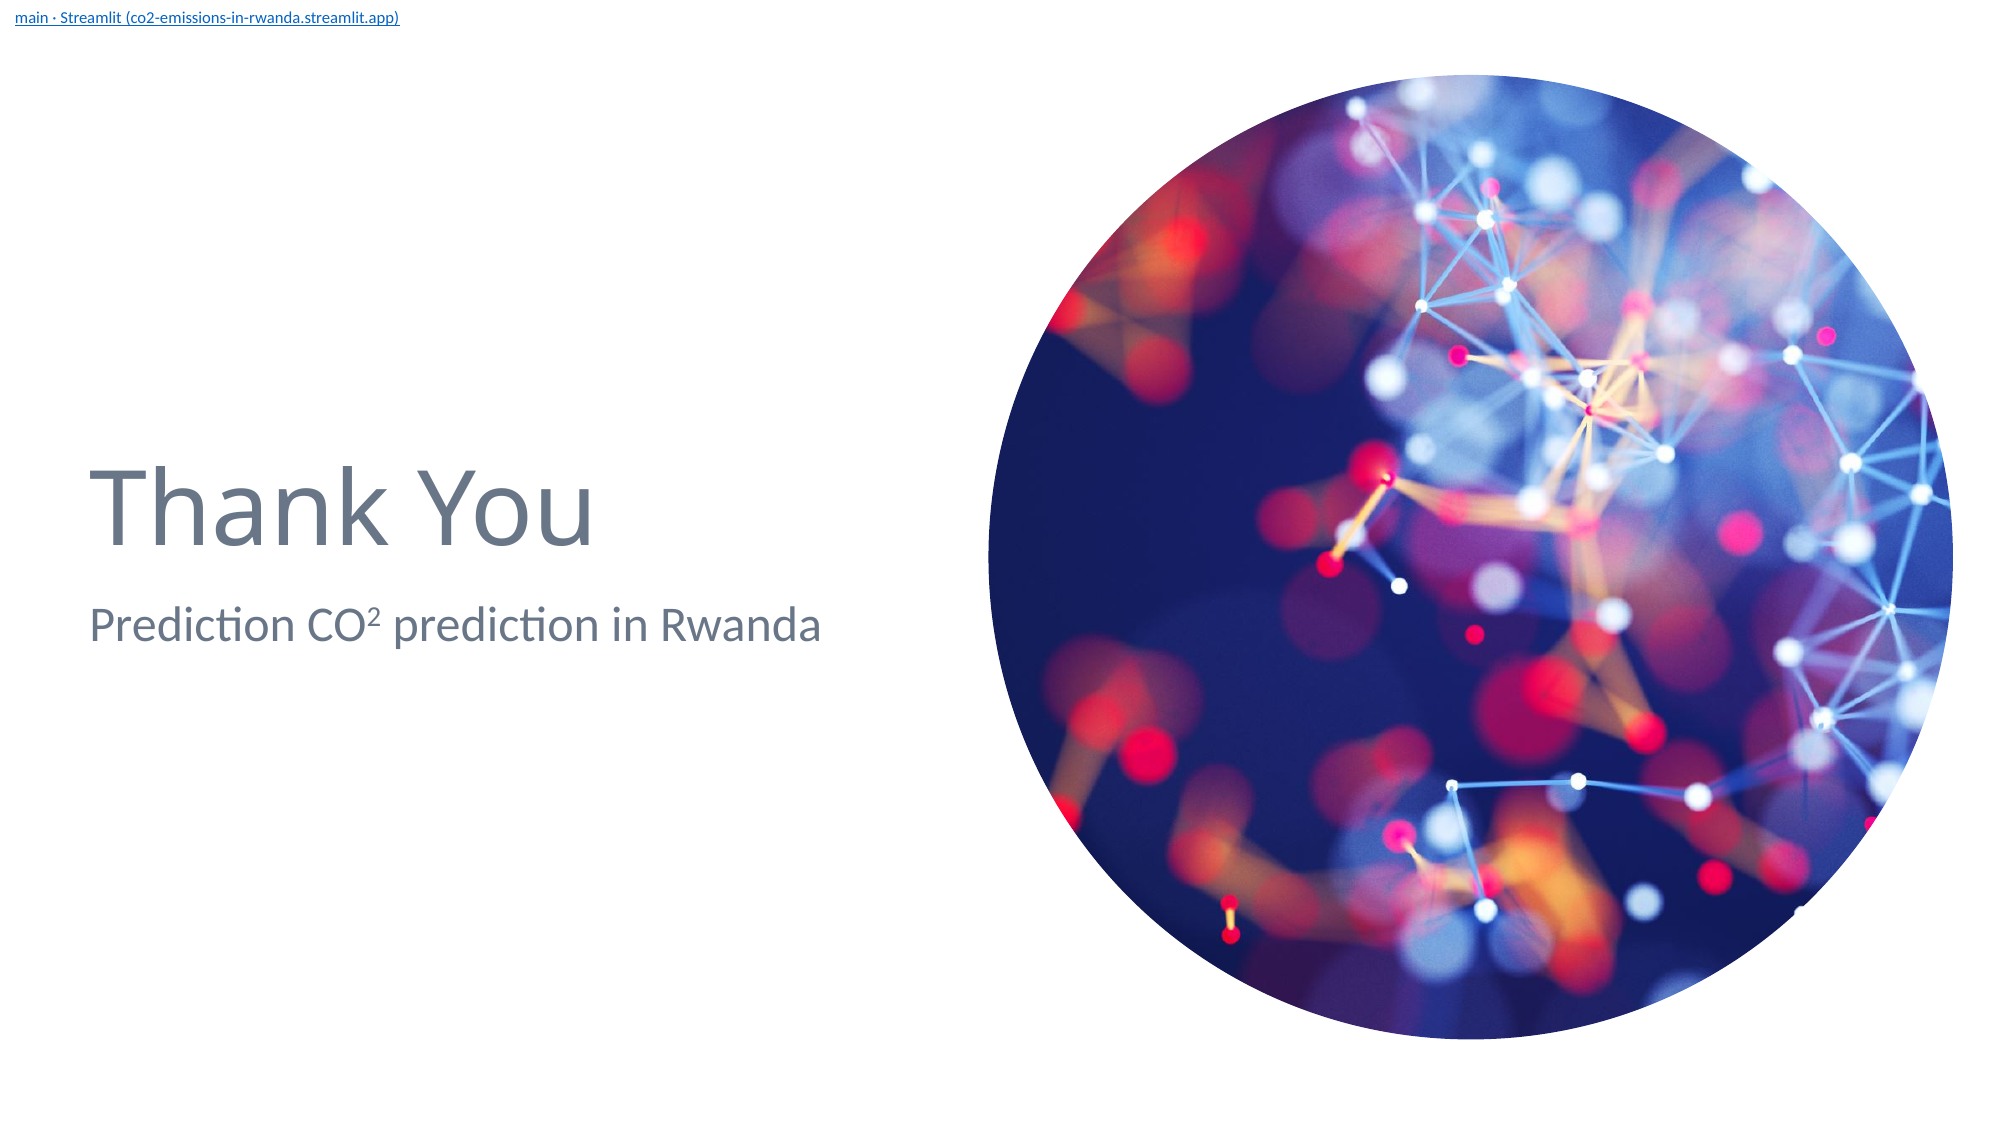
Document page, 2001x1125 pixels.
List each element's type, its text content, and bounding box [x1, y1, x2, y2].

subtitle Prediction CO2 prediction in Rwanda [74, 590, 963, 847]
text_box main · Streamlit (co2-emissions-in-rwanda.streamlit.app) [0, 0, 484, 35]
picture [988, 74, 1953, 1040]
title Thank You [74, 118, 963, 576]
